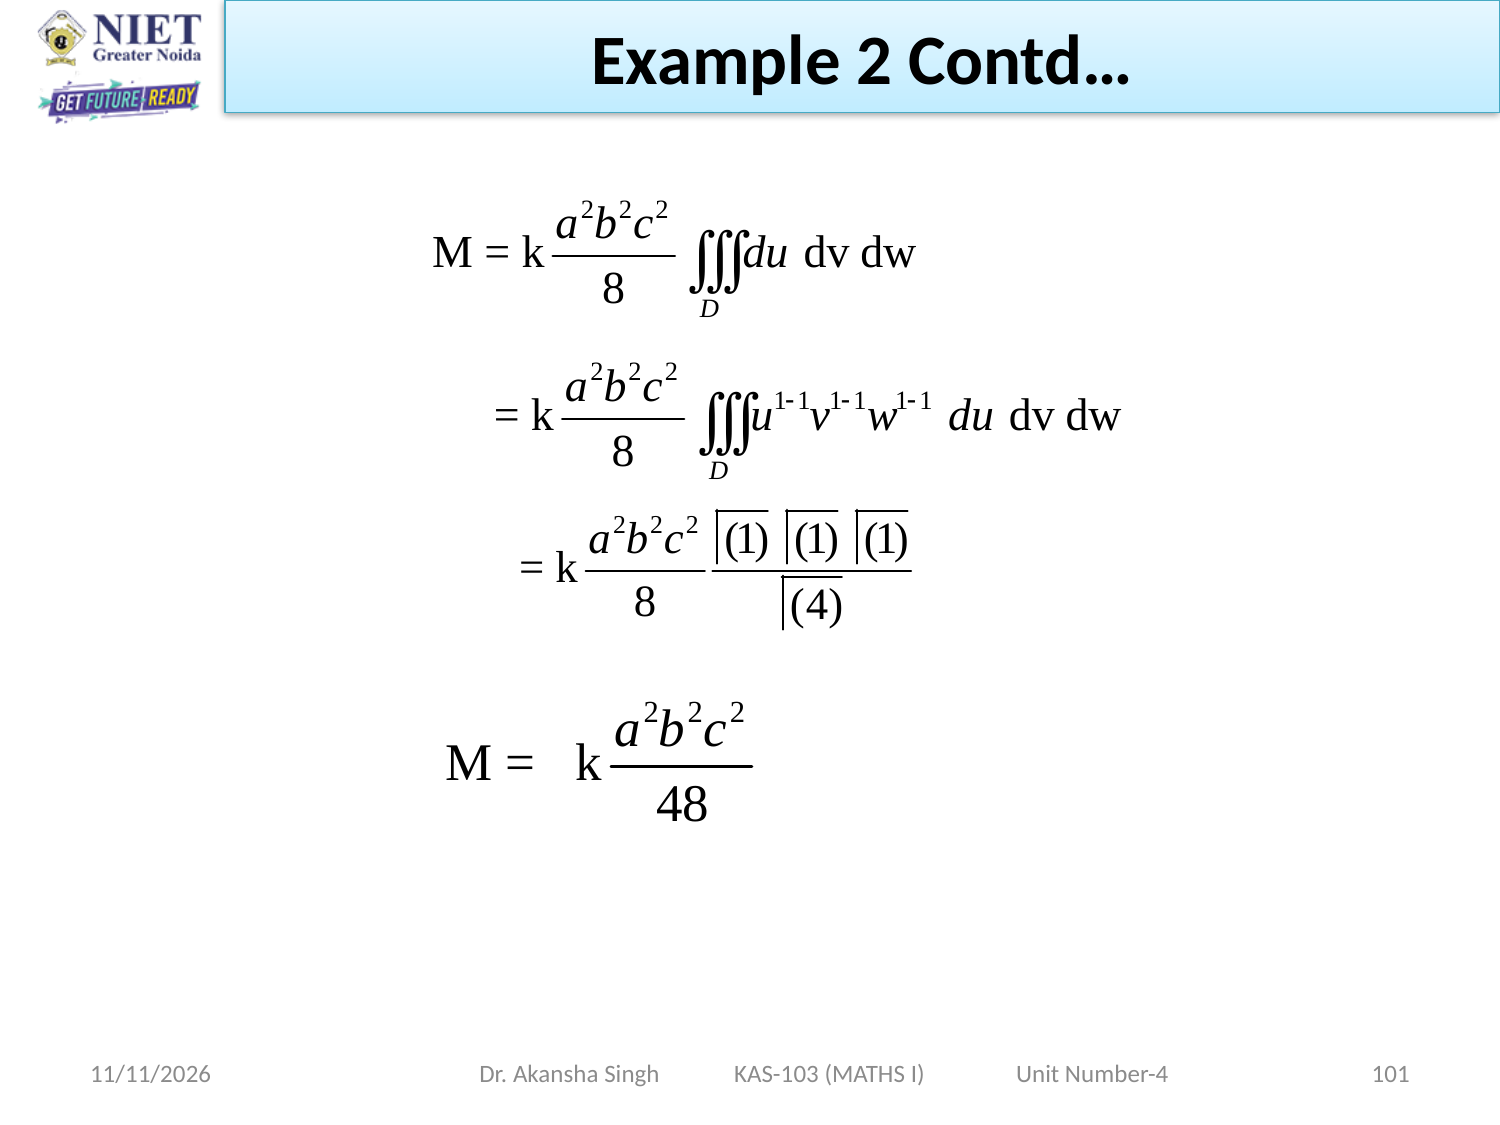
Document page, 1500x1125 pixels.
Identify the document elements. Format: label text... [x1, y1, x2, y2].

text_box Example 2 Contd… [239, 1, 1500, 113]
picture [0, 0, 238, 135]
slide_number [75, 1042, 412, 1103]
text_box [512, 499, 938, 639]
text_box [474, 349, 1133, 488]
slide_number 101 [1238, 1042, 1425, 1103]
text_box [424, 187, 927, 326]
footer Dr. Akansha Singh KAS-103 (MATHS I) Unit Number-4 [412, 1042, 1238, 1103]
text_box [437, 687, 765, 834]
